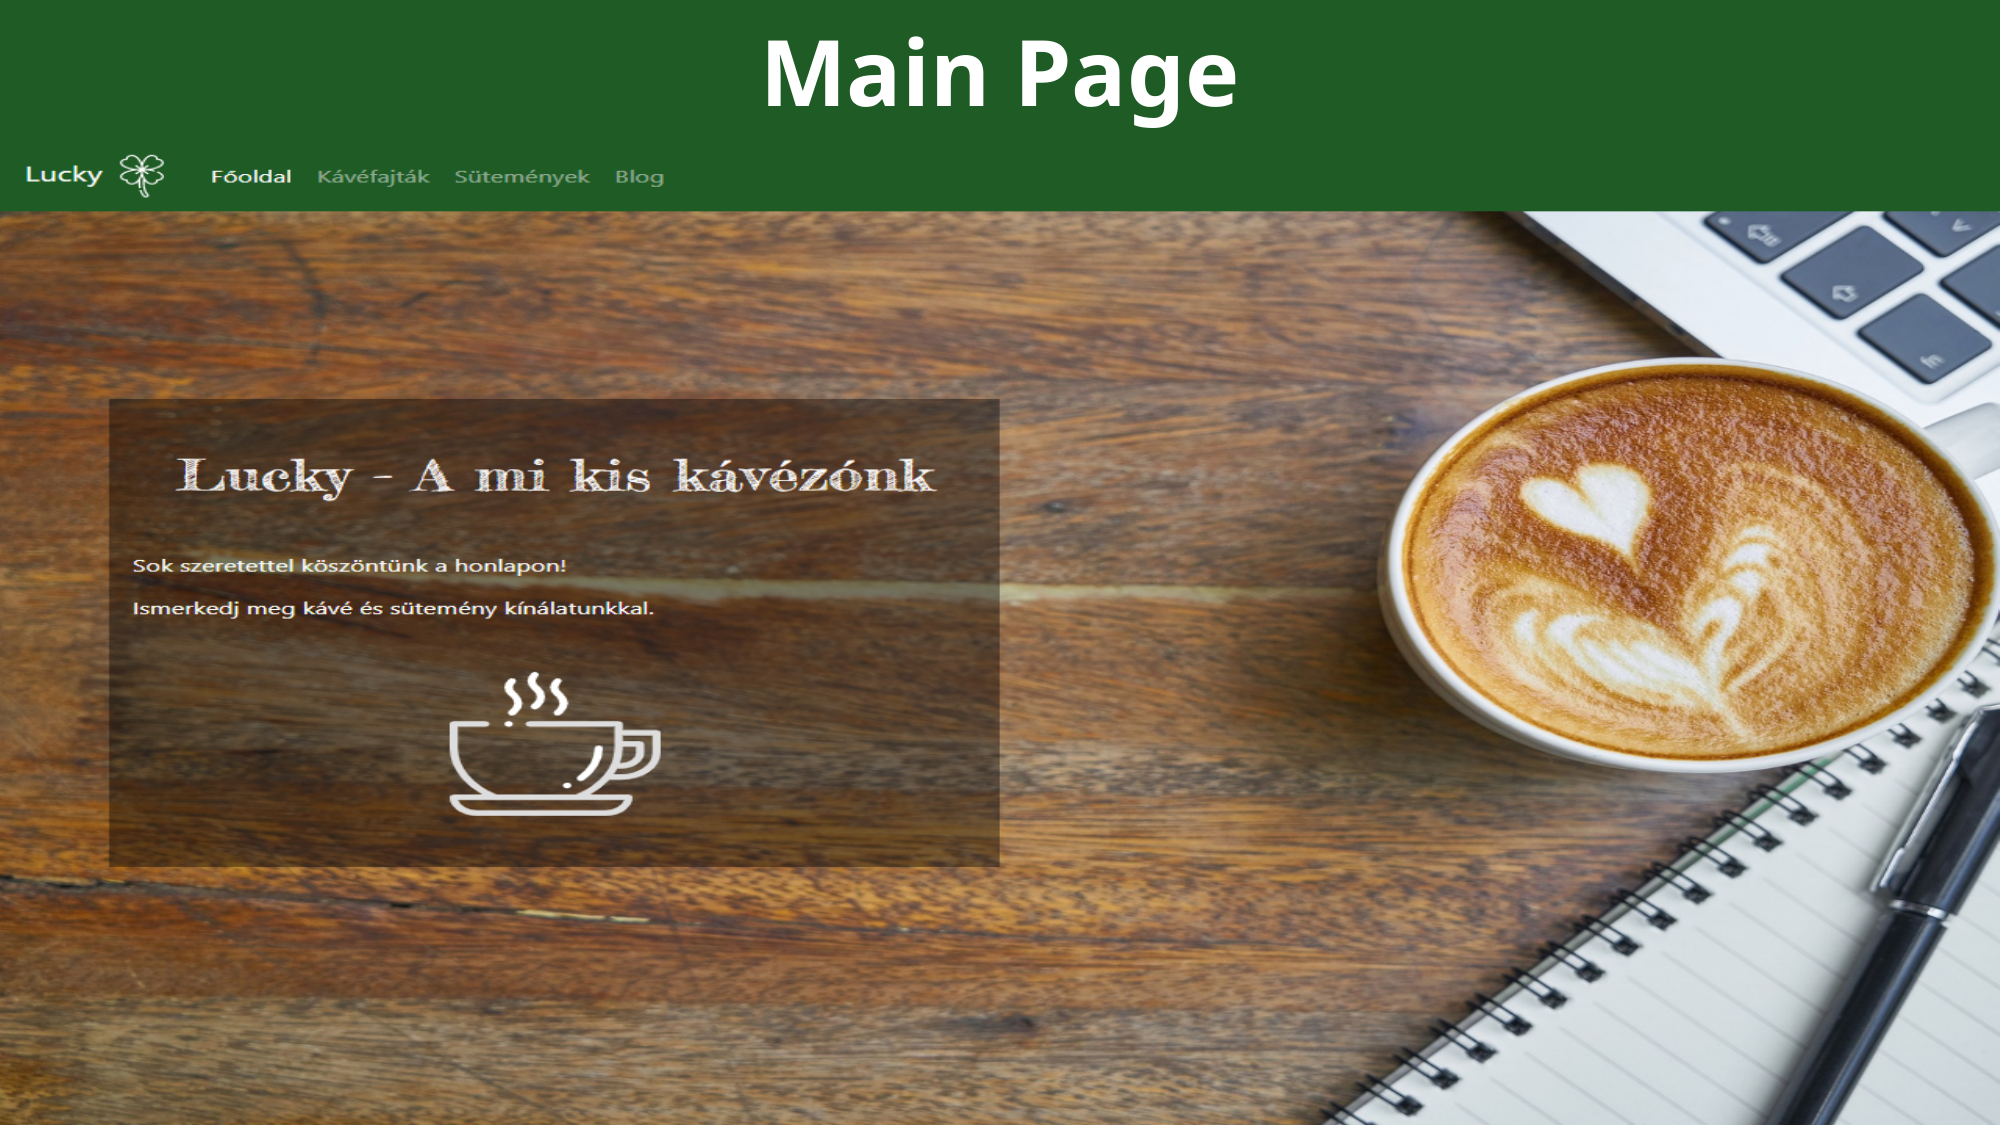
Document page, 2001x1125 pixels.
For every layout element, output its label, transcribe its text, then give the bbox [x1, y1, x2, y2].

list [0, 141, 2000, 1125]
title Main Page [137, 0, 1863, 141]
